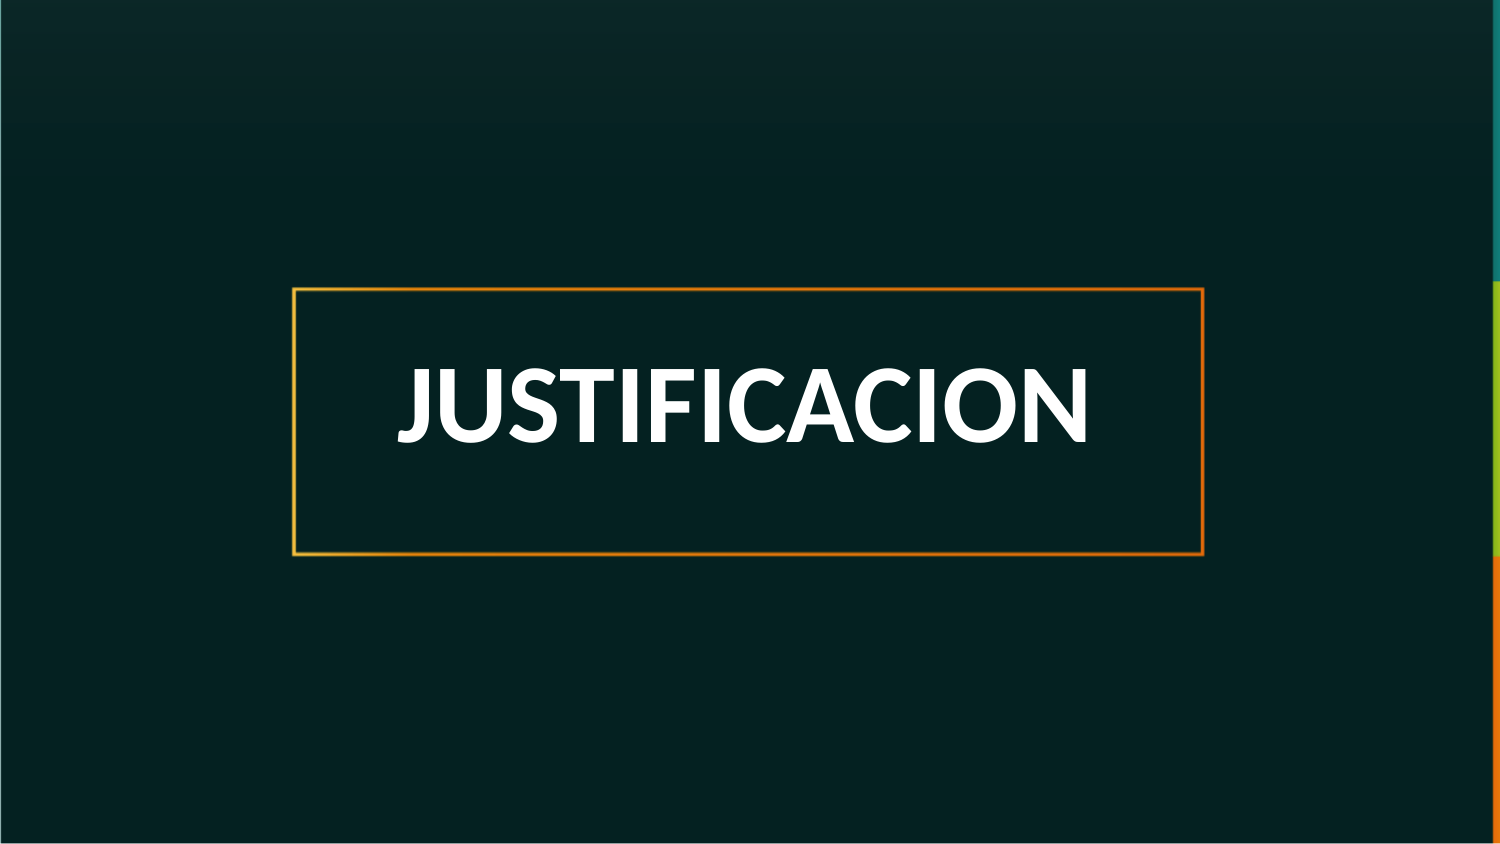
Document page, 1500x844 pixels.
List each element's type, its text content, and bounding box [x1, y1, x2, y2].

picture [0, 0, 1500, 844]
text_box JUSTIFICACION [286, 322, 1204, 473]
